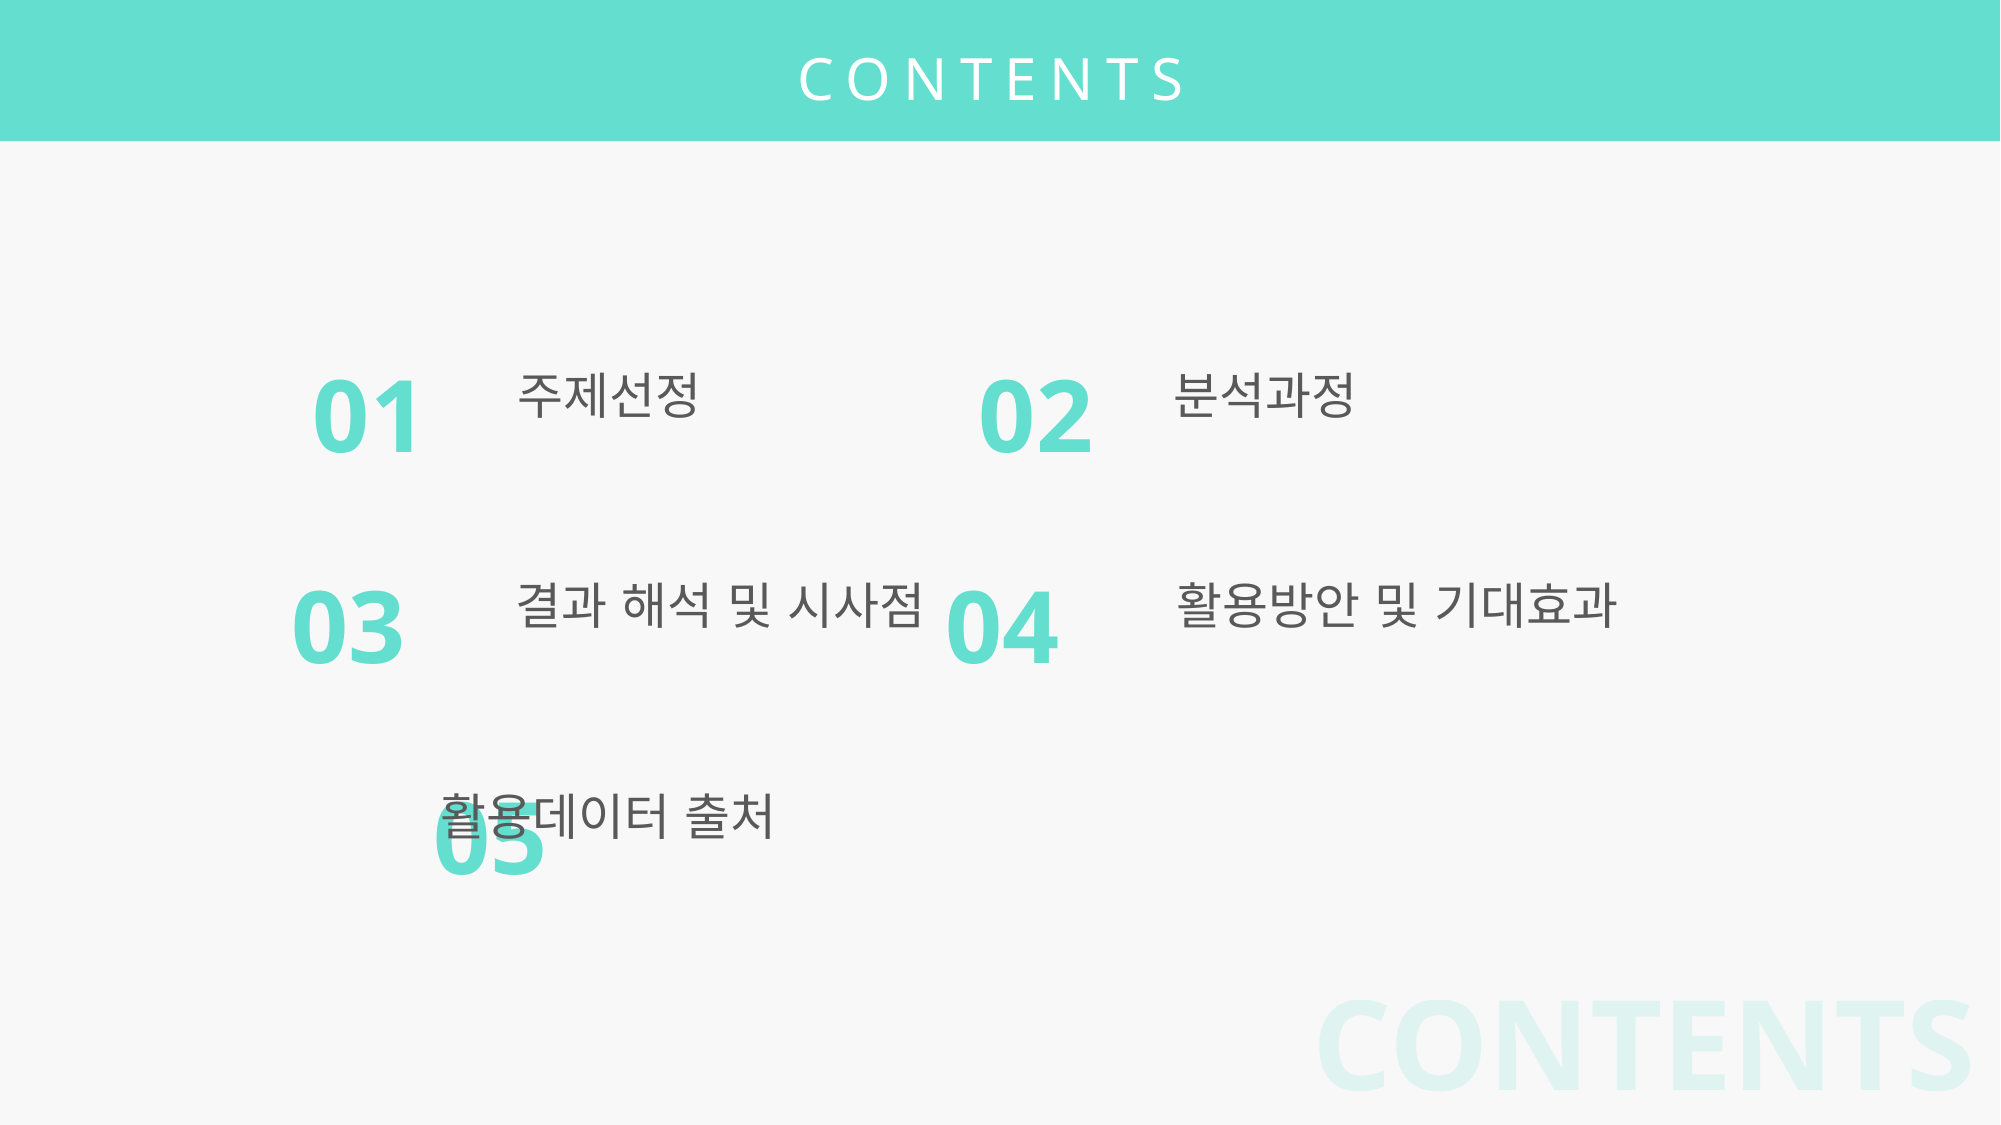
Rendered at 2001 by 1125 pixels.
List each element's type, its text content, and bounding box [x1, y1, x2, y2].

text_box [245, 345, 1463, 482]
text_box CONTENTS [782, 34, 1218, 120]
text_box CONTENTS [1297, 958, 2000, 1124]
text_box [245, 766, 805, 903]
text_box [245, 556, 1729, 693]
text_box [0, 0, 2000, 142]
